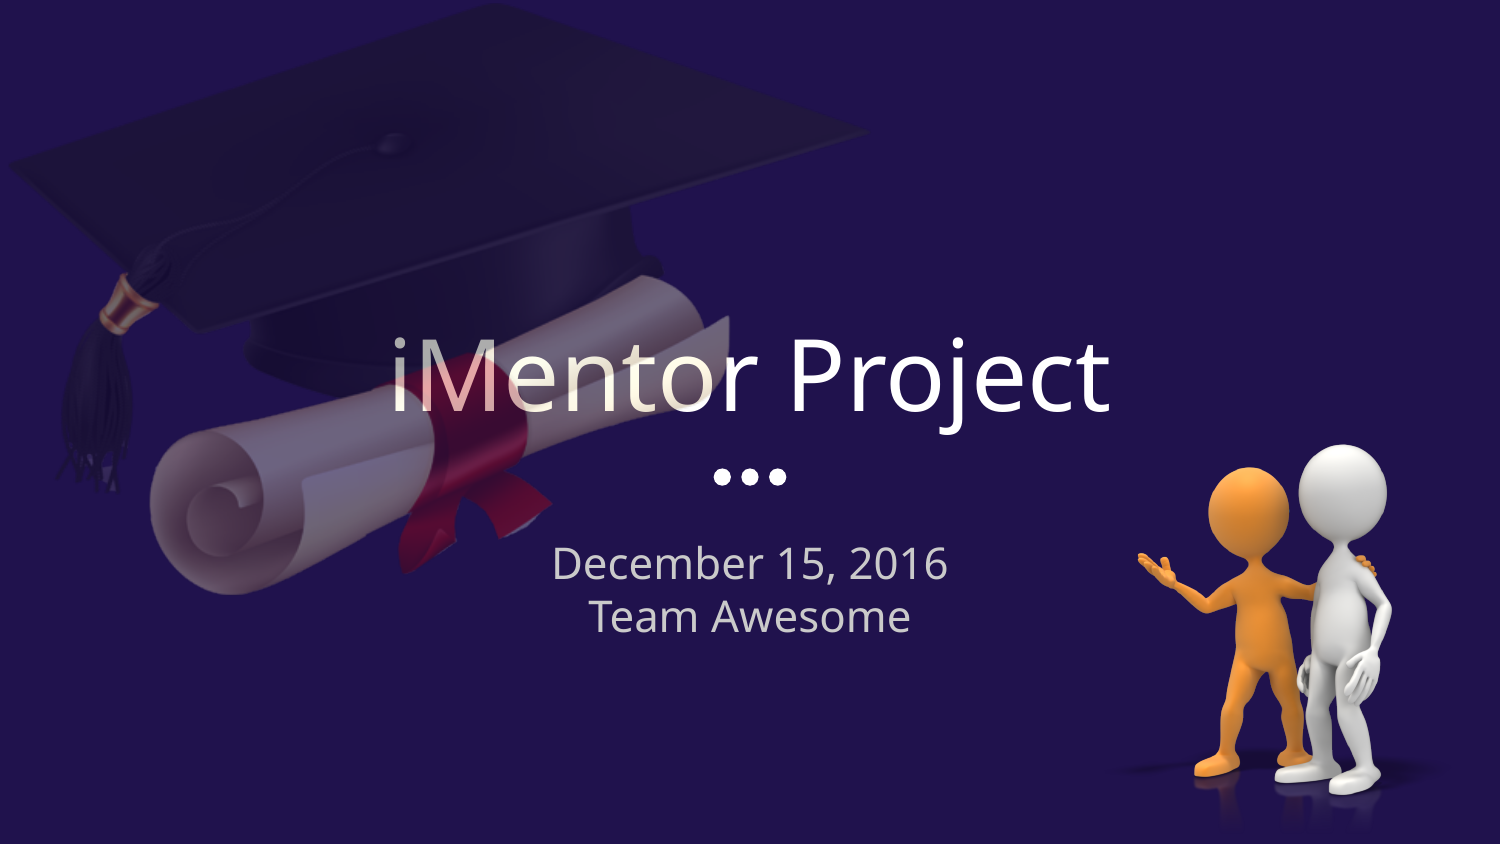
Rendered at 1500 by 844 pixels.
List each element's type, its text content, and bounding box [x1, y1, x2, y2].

subtitle December 15, 2016 Team Awesome [110, 520, 1073, 651]
title iMentor Project [929, 162, 1390, 447]
picture [1078, 429, 1484, 835]
picture [0, 0, 926, 617]
